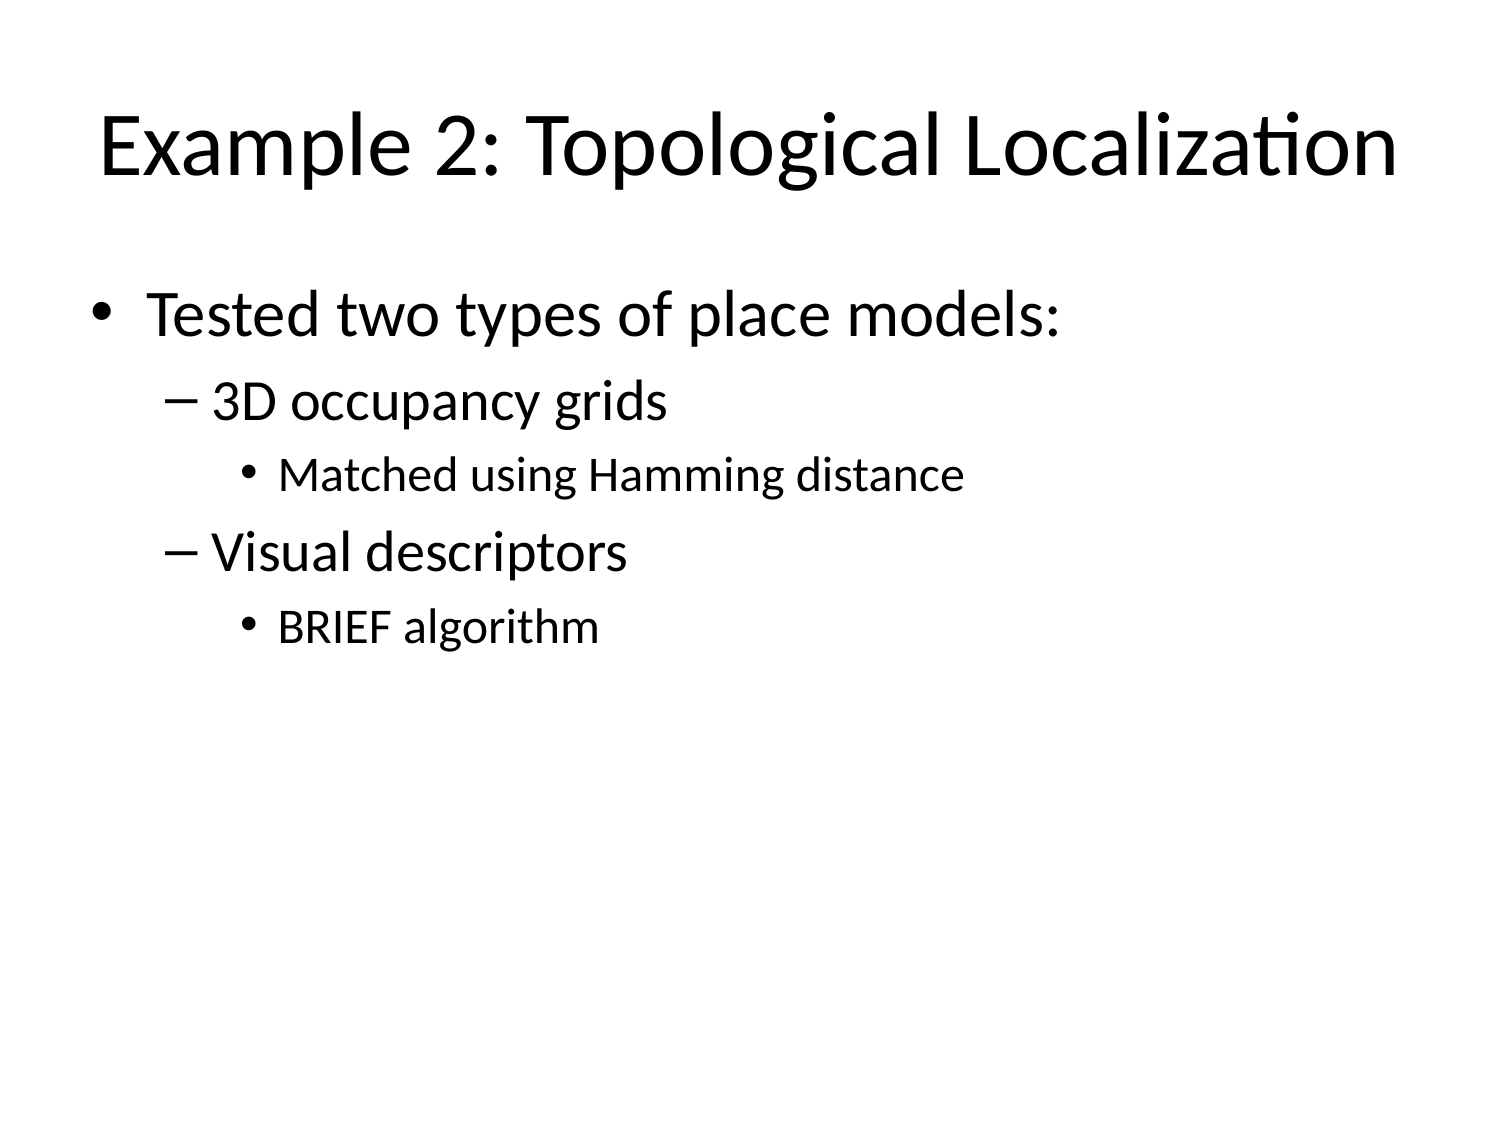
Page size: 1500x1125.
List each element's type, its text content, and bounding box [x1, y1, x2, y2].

title Example 2: Topological Localization [75, 45, 1425, 233]
list Tested two types of place models: 3D occupancy grids Matched using Hamming distance Visual descriptors BRIEF algorithm [75, 262, 1425, 1005]
